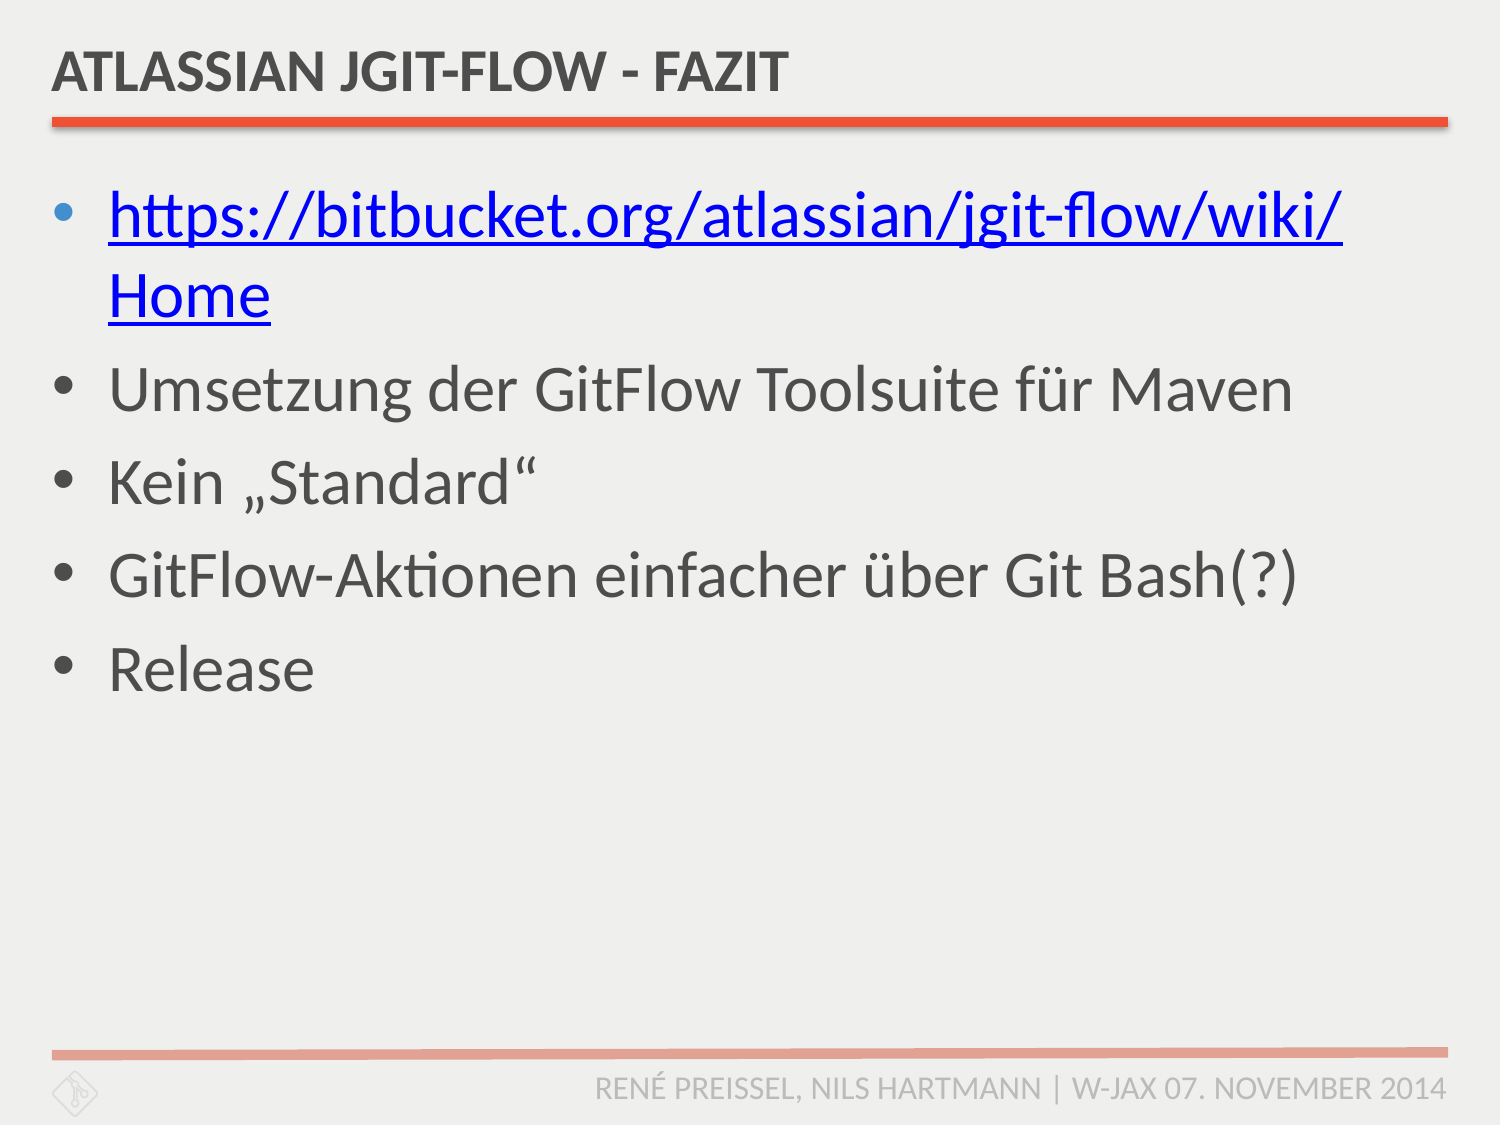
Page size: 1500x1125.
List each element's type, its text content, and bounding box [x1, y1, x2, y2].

list https://bitbucket.org/atlassian/jgit-flow/wiki/Home Umsetzung der GitFlow Toolsuite für Maven Kein „Standard“ GitFlow-Aktionen einfacher über Git Bash(?) Release [51, 170, 1449, 1005]
title ATLASSIAN JGIT-FLOW - FAZIT [51, 30, 1449, 104]
